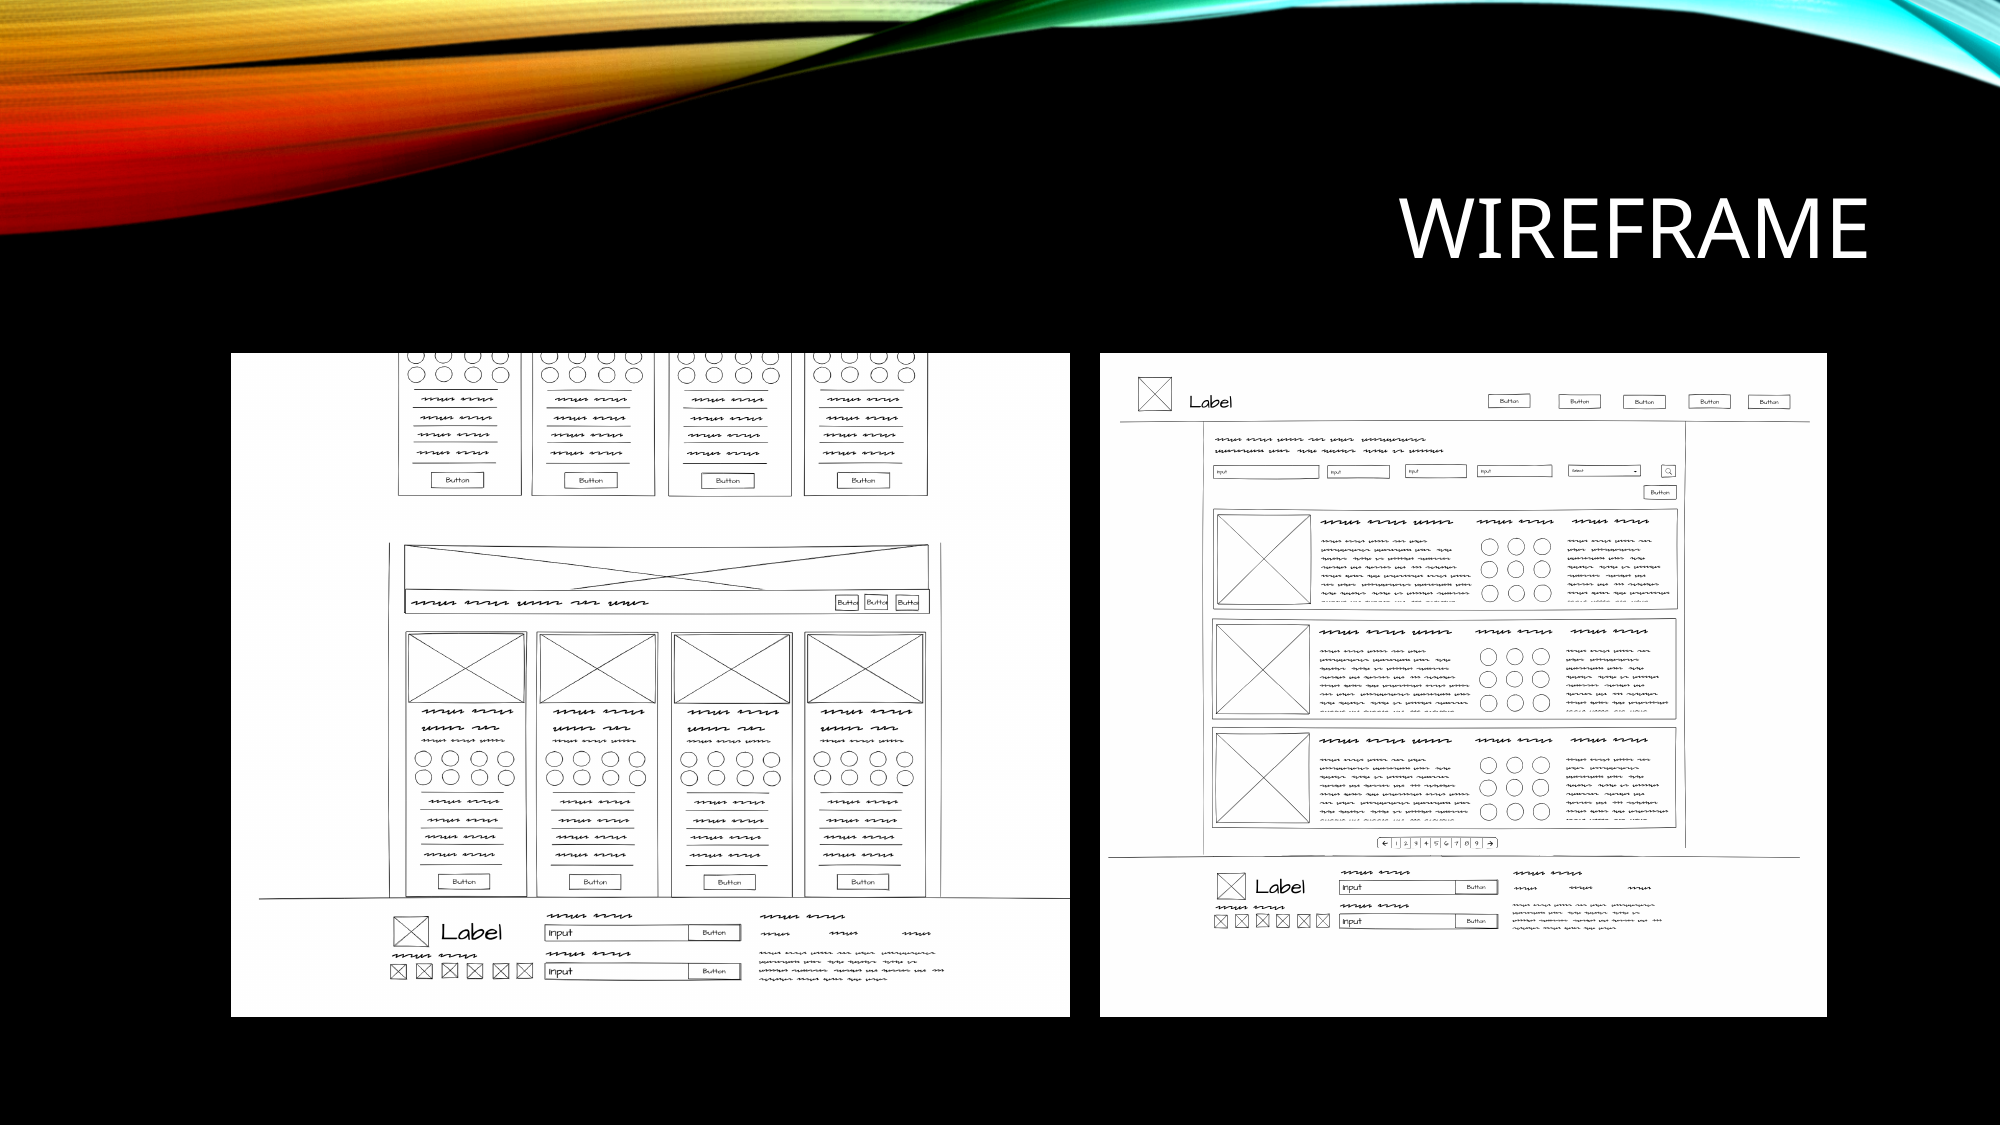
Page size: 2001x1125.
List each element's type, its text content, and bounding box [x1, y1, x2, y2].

picture [1099, 352, 1827, 1018]
title WIREFRAME [474, 125, 1888, 338]
picture [0, 0, 2000, 237]
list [231, 352, 1070, 1018]
